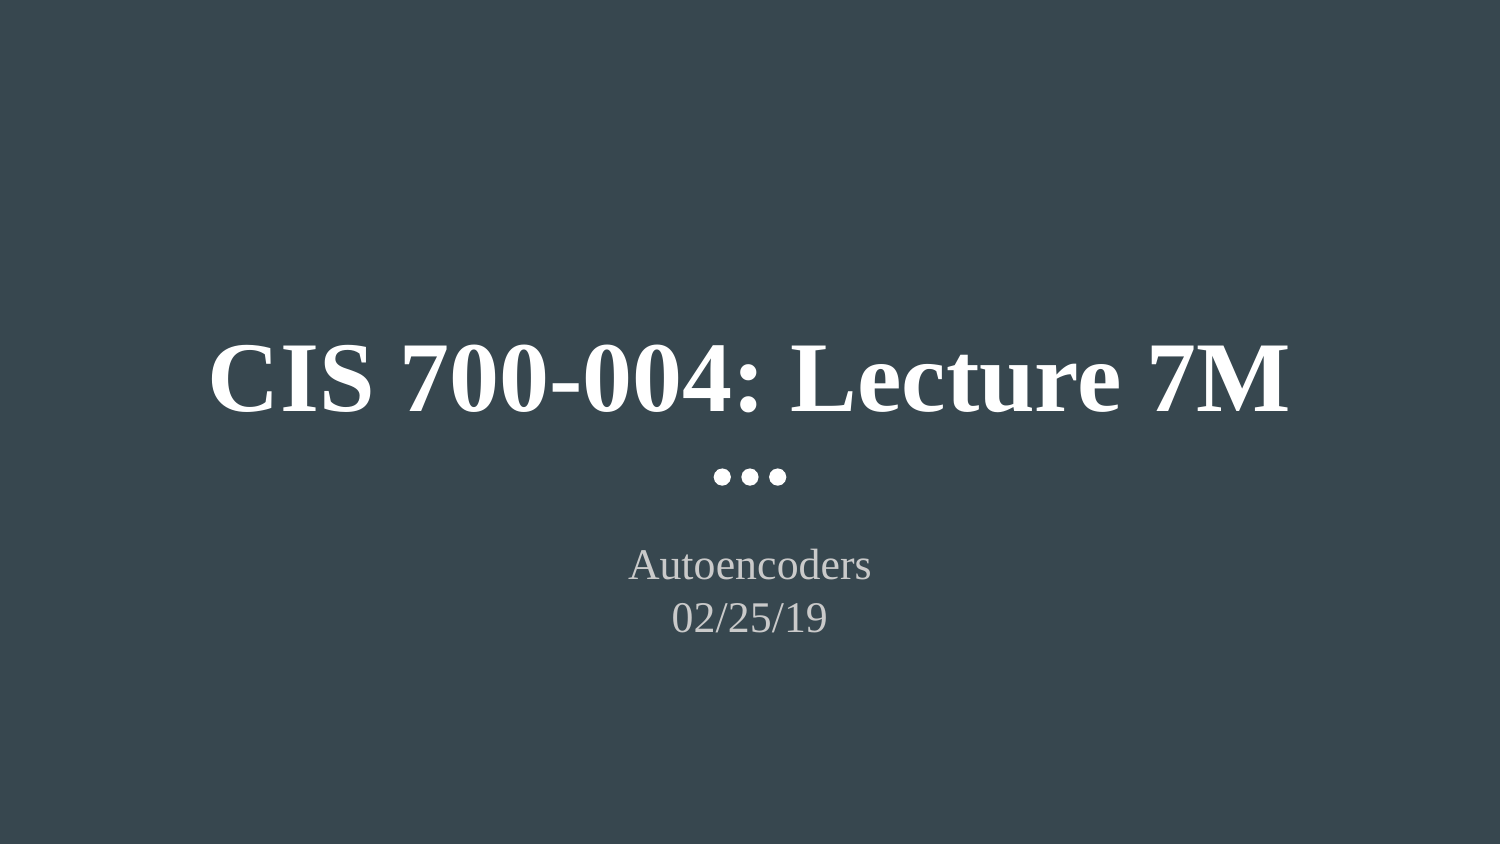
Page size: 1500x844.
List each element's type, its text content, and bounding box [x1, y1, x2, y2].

subtitle Autoencoders 02/25/19 [110, 520, 1390, 651]
title CIS 700-004: Lecture 7M [110, 162, 1390, 447]
